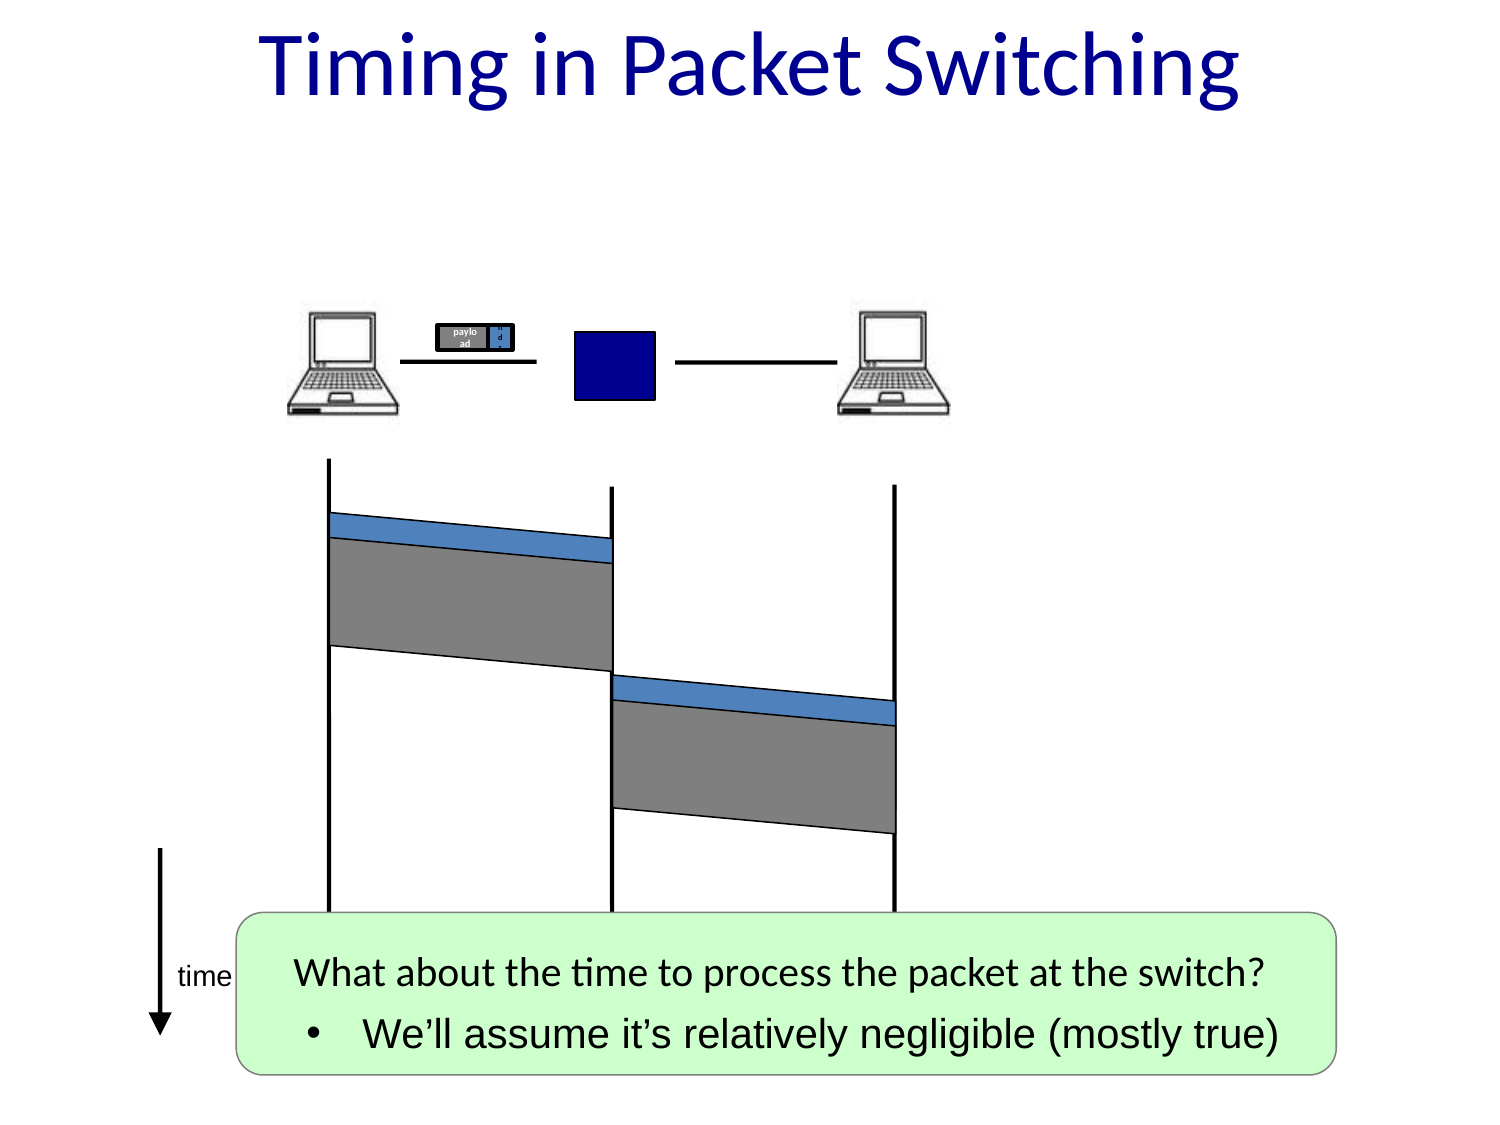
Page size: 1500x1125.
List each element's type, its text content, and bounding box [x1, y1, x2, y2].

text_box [612, 674, 896, 835]
text_box [149, 848, 171, 1036]
text_box [236, 912, 1337, 1075]
text_box We’ll assume it’s relatively negligible (mostly true) [291, 999, 1296, 1065]
text_box What about the time to process the packet at the switch? [278, 937, 1282, 1003]
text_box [437, 324, 513, 351]
picture [286, 300, 401, 426]
picture [837, 299, 951, 425]
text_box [329, 512, 613, 672]
text_box [574, 331, 656, 400]
text_box time [162, 949, 236, 1000]
title Timing in Packet Switching [75, 0, 1425, 155]
